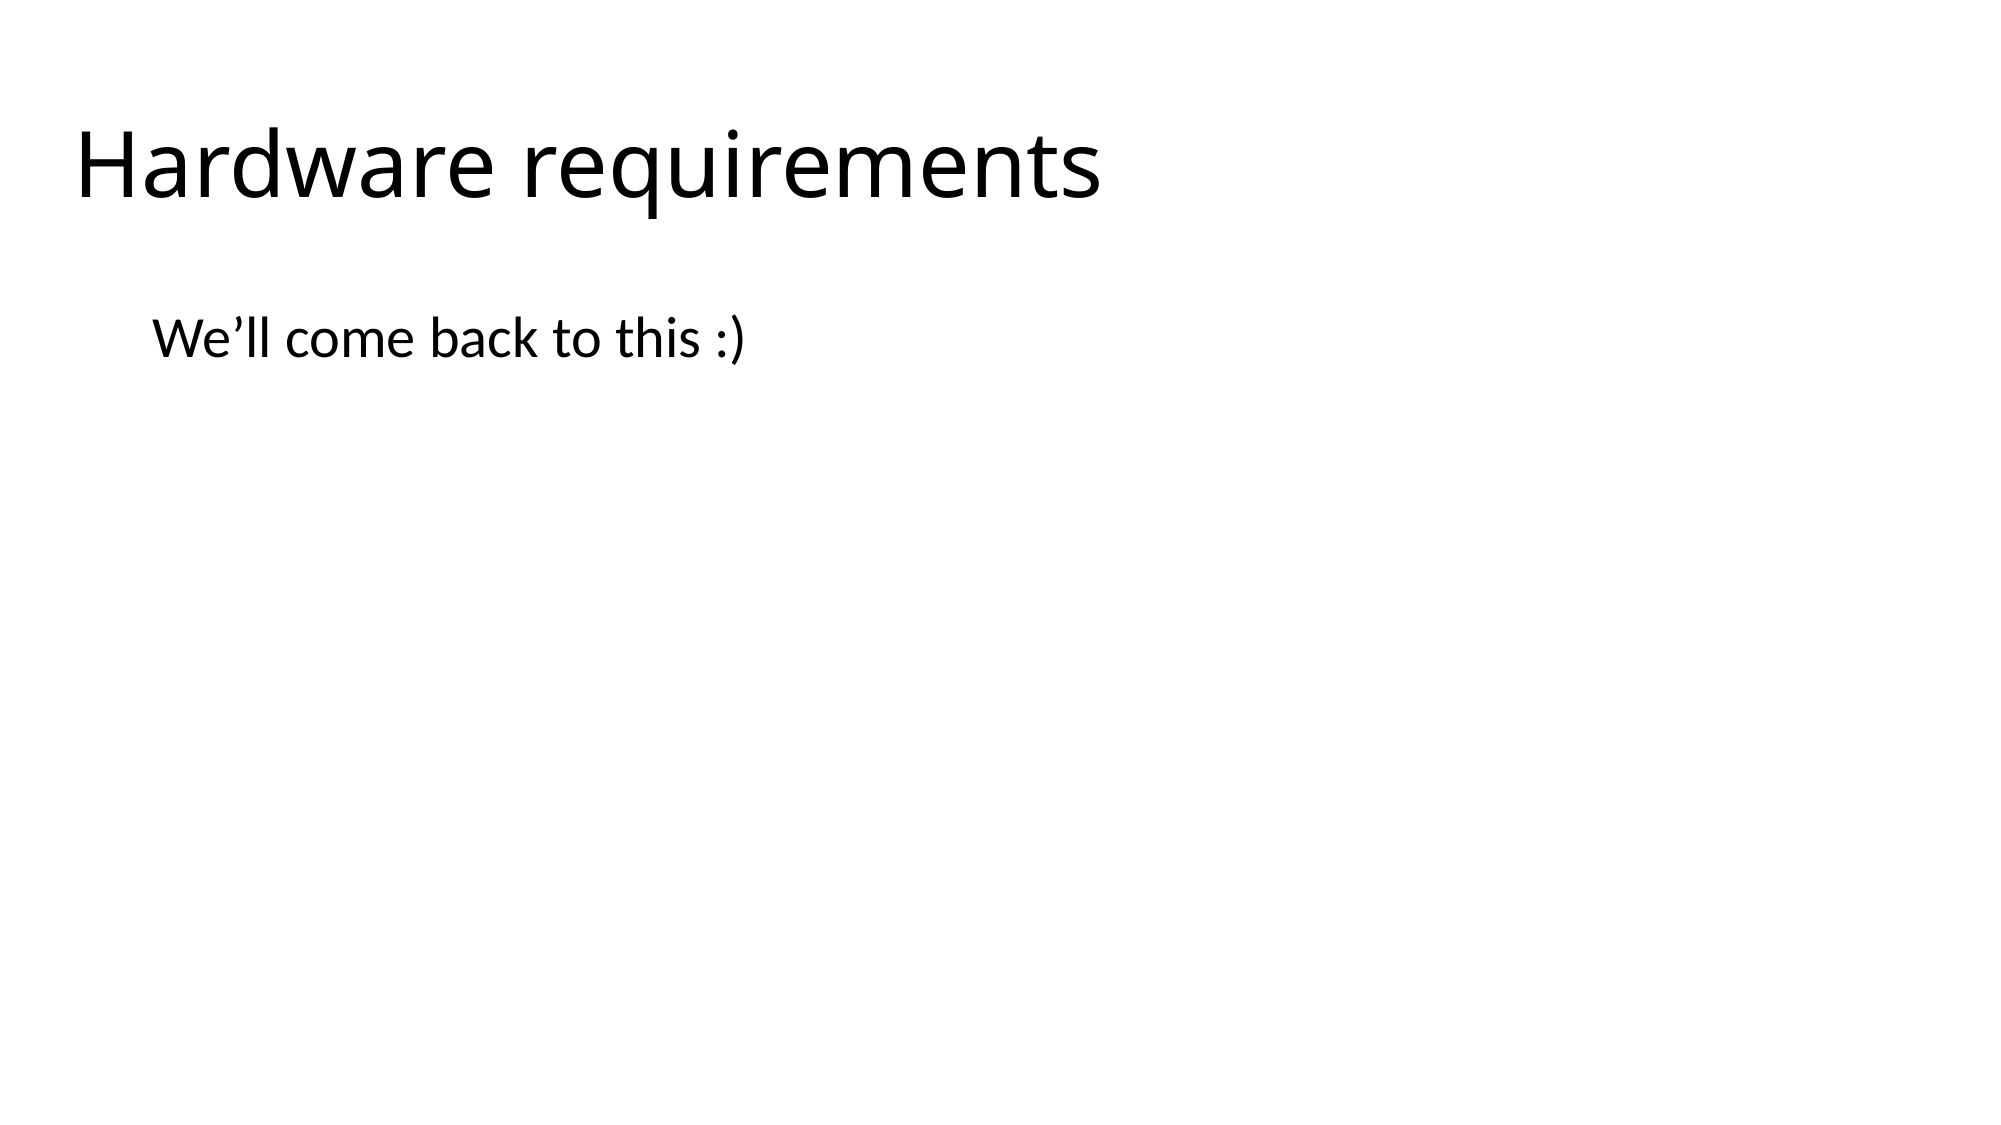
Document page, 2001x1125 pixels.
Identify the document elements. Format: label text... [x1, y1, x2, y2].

title Hardware requirements [59, 59, 1784, 277]
list We’ll come back to this :) [137, 299, 1863, 1014]
